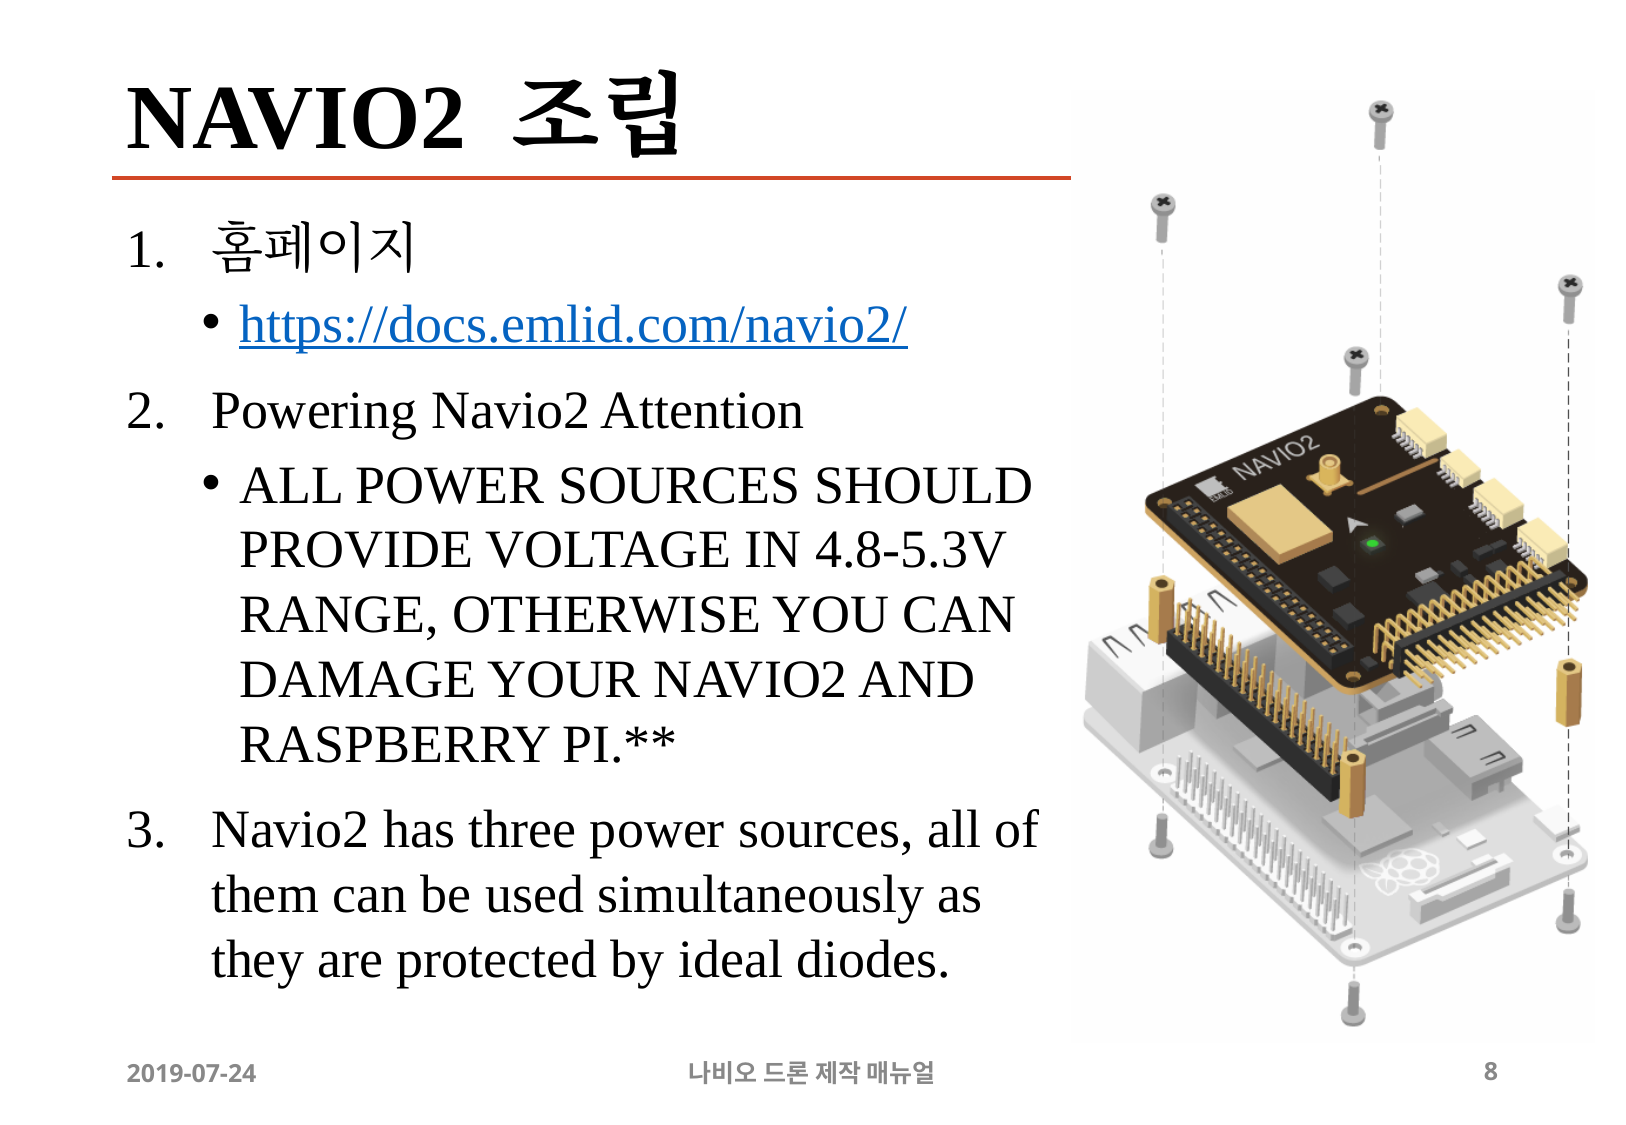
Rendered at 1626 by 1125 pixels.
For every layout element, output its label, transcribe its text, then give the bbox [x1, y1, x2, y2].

slide_number 8 [1433, 1052, 1514, 1103]
title NAVIO2 조립 [111, 59, 1514, 179]
list 홈페이지 https://docs.emlid.com/navio2/ Powering Navio2 Attention ALL POWER SOURCES SHOULD PROVIDE VOLTAGE IN 4.8-5.3V RANGE, OTHERWISE YOU CAN DAMAGE YOUR NAVIO2 AND RASPBERRY PI.** Navio2 has three power sources, all of them can be used simultaneously as they are protected by ideal diodes. [111, 205, 1066, 1015]
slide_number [111, 1042, 303, 1103]
footer 나비오 드론 제작 매뉴얼 [538, 1042, 1087, 1103]
picture [1071, 90, 1596, 1043]
